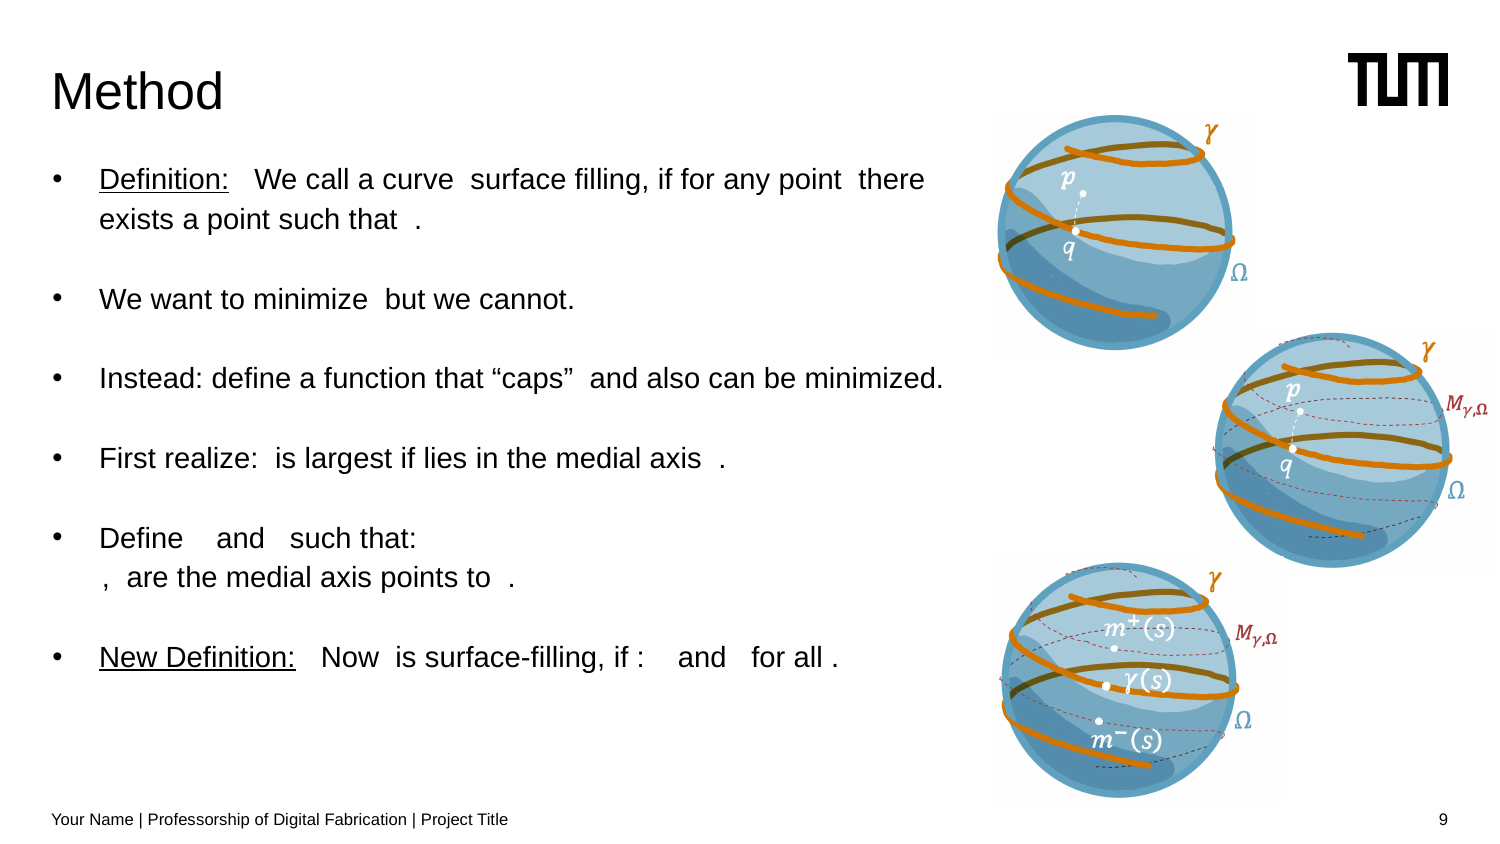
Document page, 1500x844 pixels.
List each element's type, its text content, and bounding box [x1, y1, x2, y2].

title Method [50, 52, 1448, 116]
picture [990, 111, 1494, 807]
footer Your Name | Professorship of Digital Fabrication | Project Title [51, 796, 1112, 842]
slide_number 9 [1112, 796, 1448, 842]
